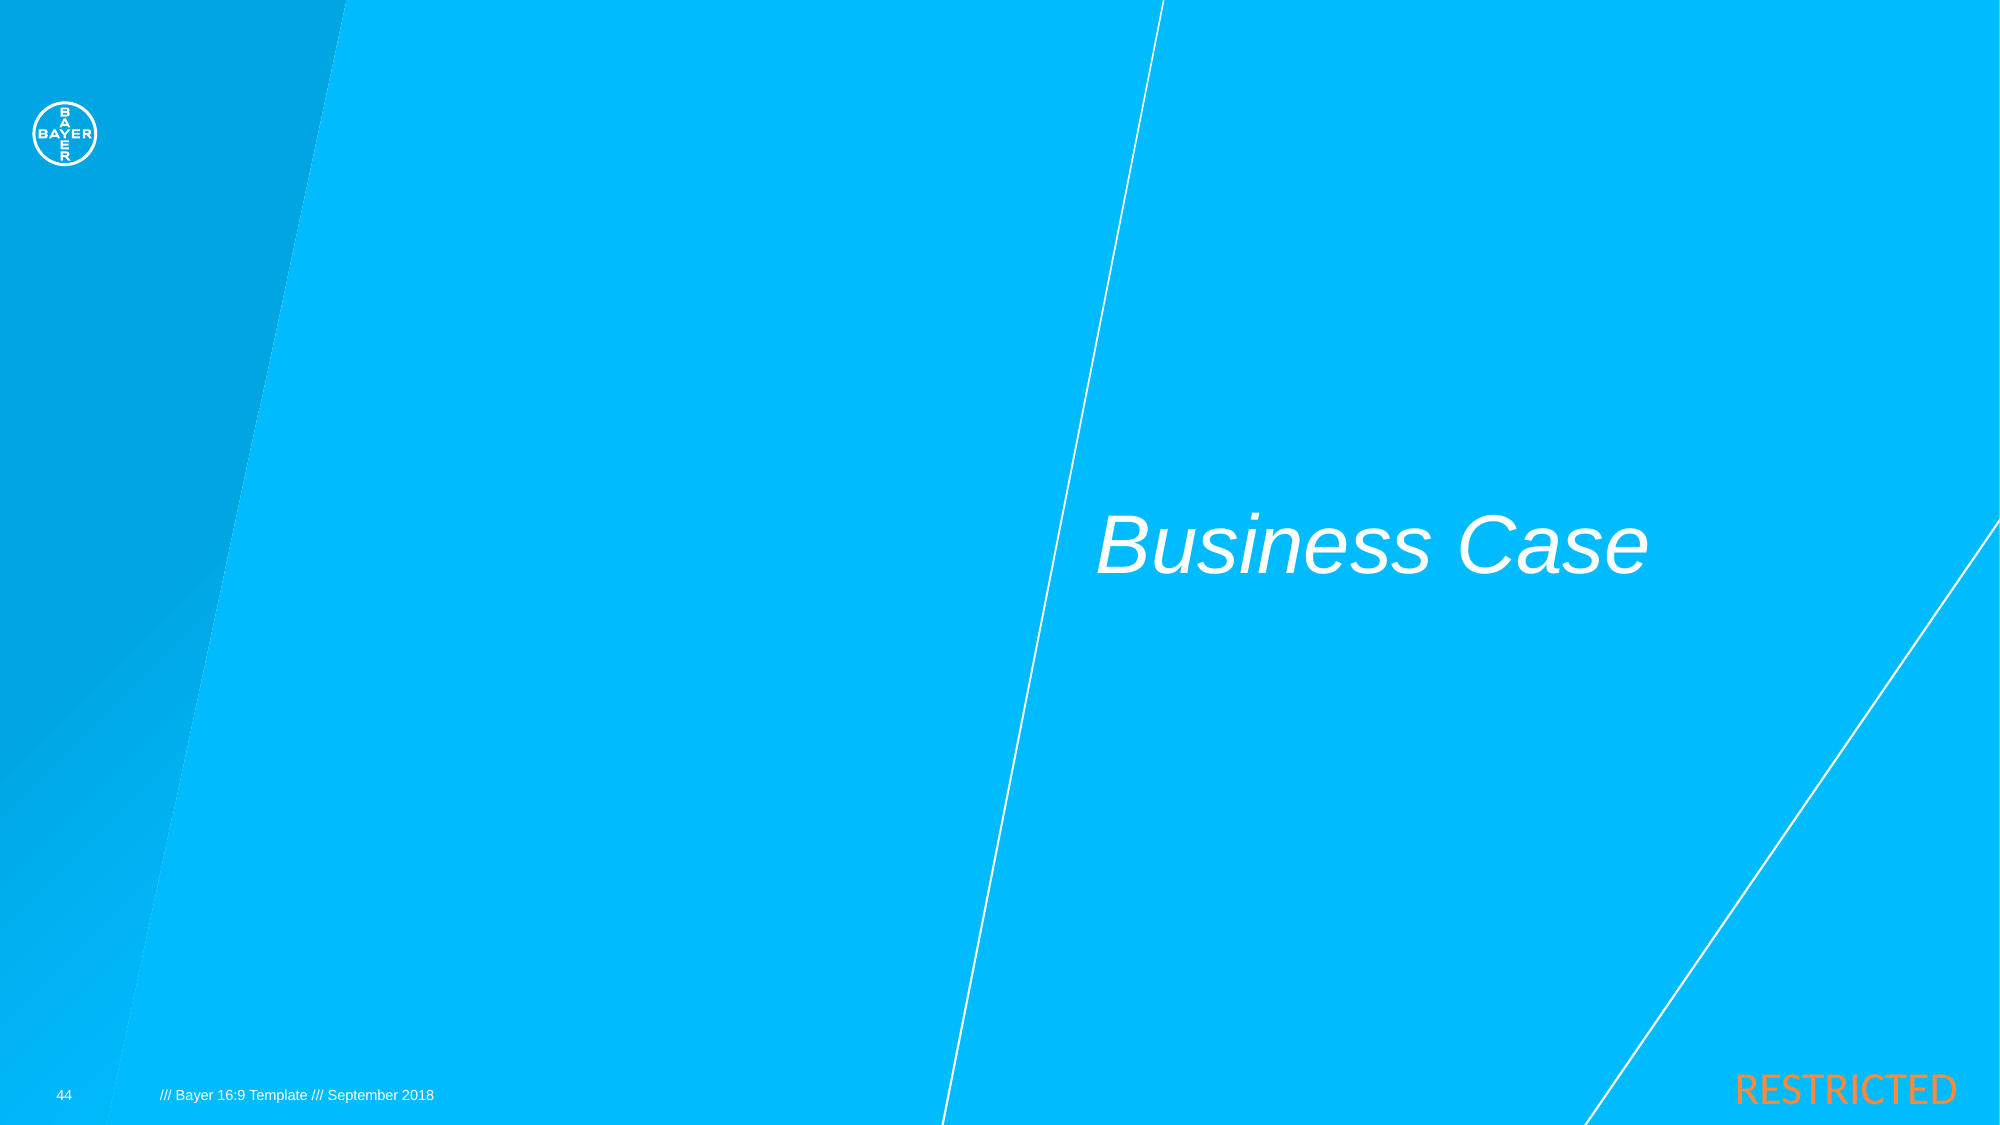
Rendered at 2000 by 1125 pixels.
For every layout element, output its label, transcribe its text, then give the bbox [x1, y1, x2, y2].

slide_number 44 [32, 1085, 97, 1104]
footer /// Bayer 16:9 Template /// September 2018 [159, 1085, 1578, 1104]
title Business Case [1095, 490, 1834, 727]
